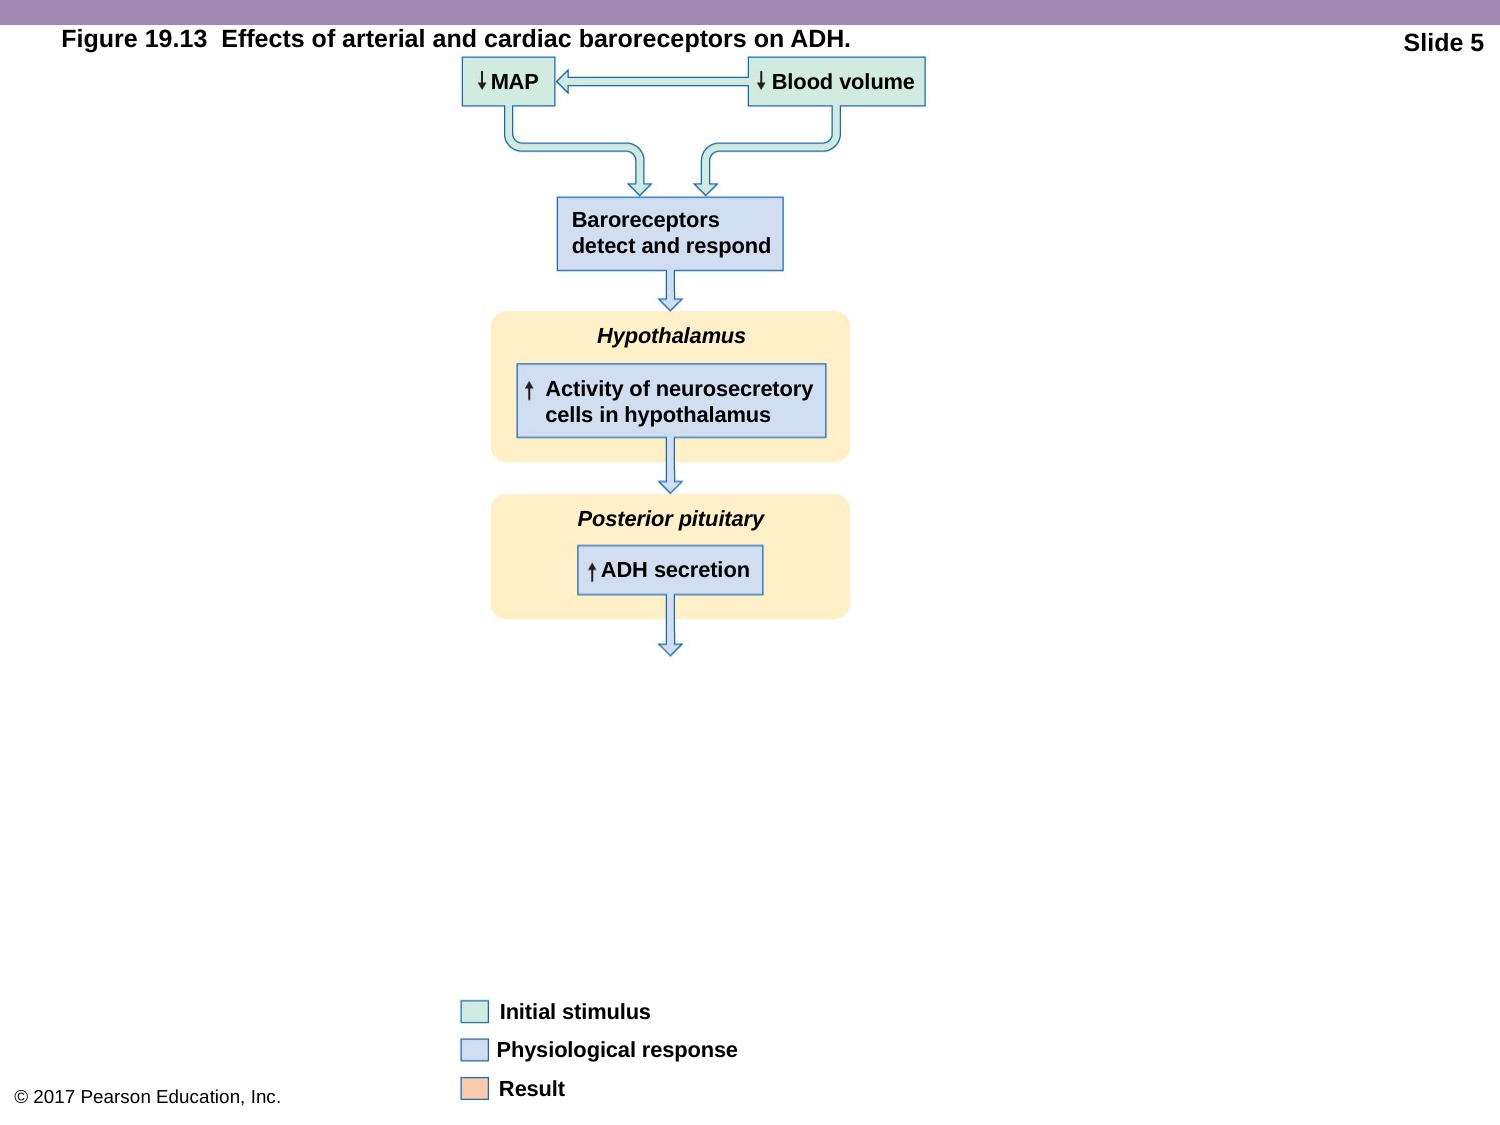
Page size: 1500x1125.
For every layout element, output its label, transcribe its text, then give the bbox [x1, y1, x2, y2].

picture [449, 46, 1048, 1106]
title Figure 19.13 Effects of arterial and cardiac baroreceptors on ADH. [46, 14, 1500, 61]
text_box Slide 5 [1388, 18, 1500, 64]
